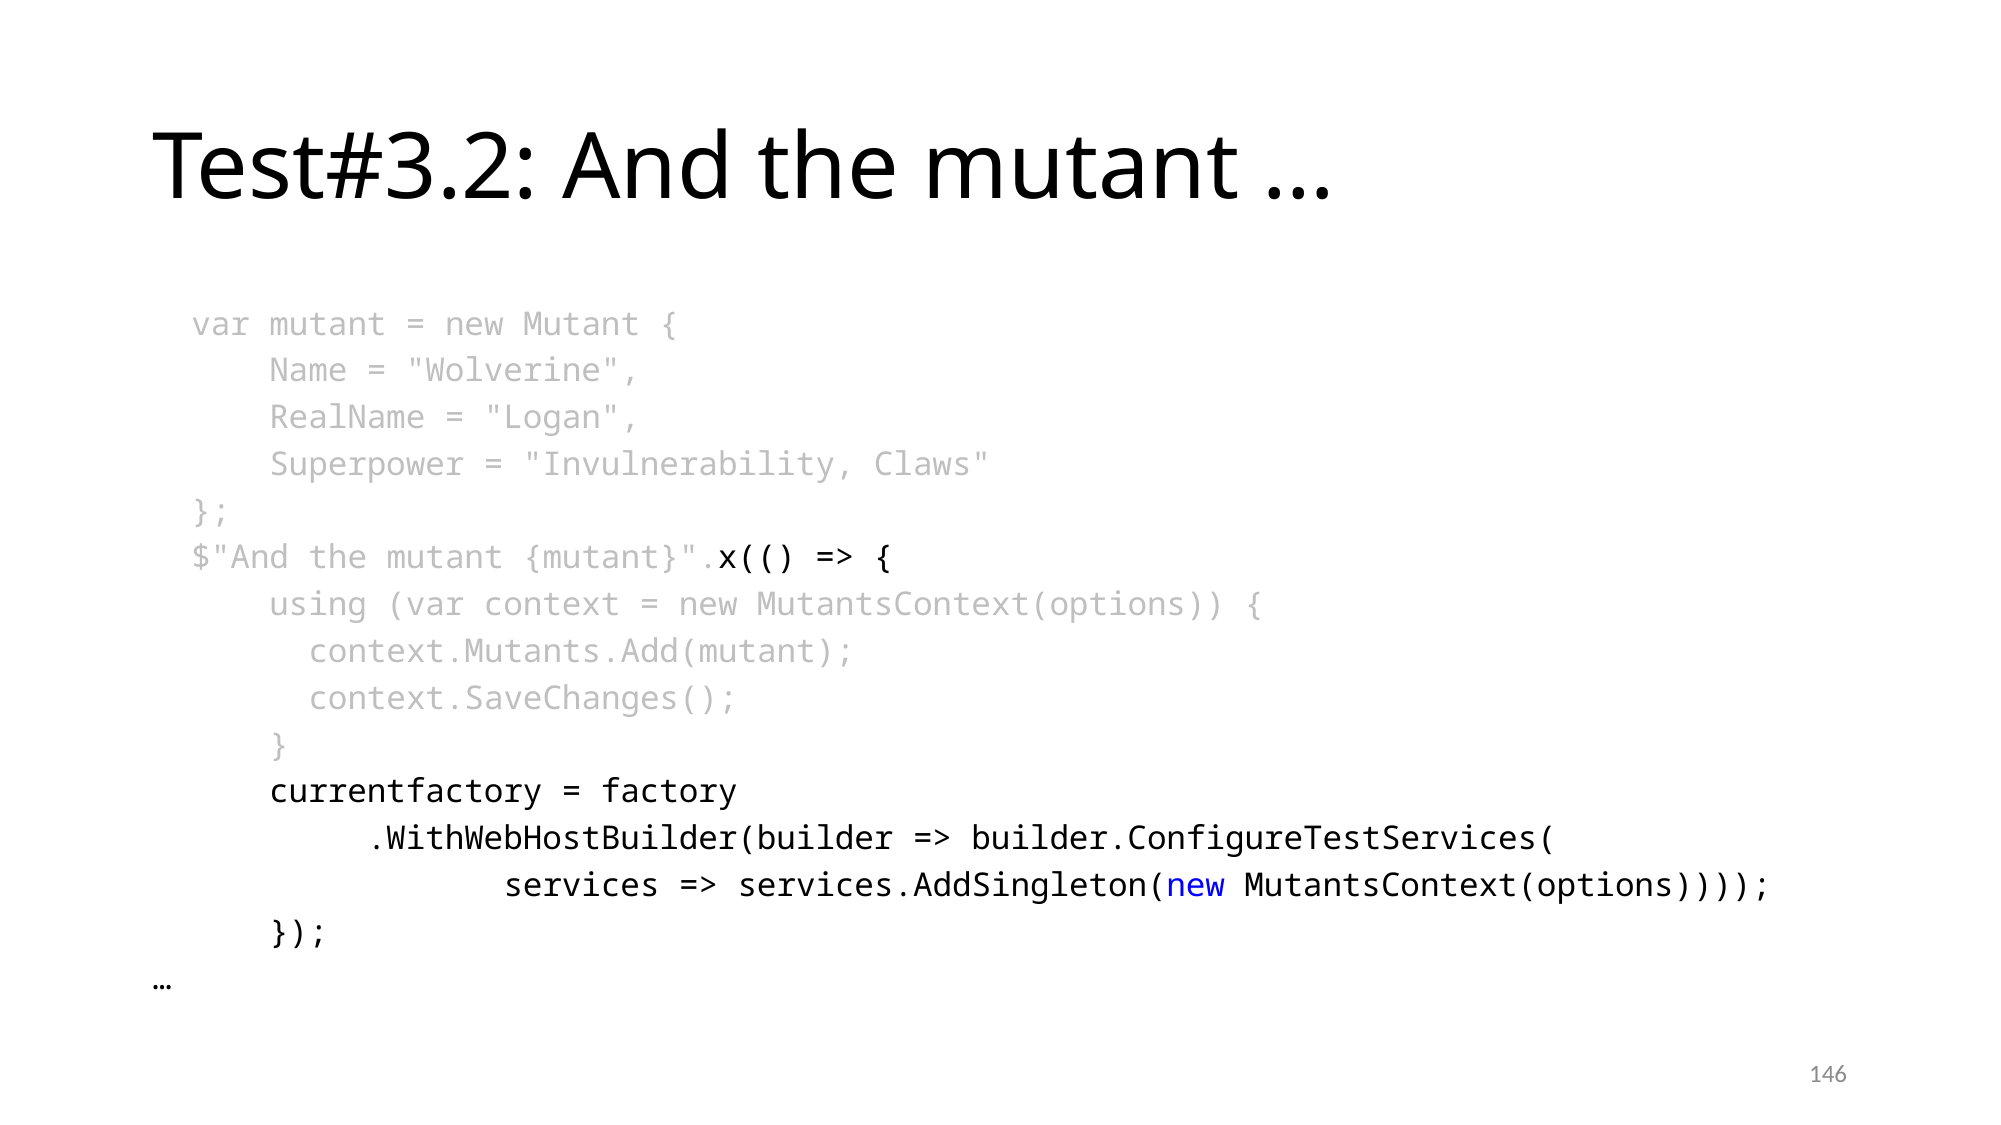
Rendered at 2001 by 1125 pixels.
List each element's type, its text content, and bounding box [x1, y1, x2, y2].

title Test#3.2: And the mutant … [137, 59, 1863, 278]
slide_number 146 [1412, 1042, 1863, 1103]
list var mutant = new Mutant { Name = "Wolverine", RealName = "Logan", Superpower = "Invulnerability, Claws" }; $"And the mutant {mutant}".x(() => { using (var context = new MutantsContext(options)) { context.Mutants.Add(mutant); context.SaveChanges(); } currentfactory = factory .WithWebHostBuilder(builder => builder.ConfigureTestServices( services => services.AddSingleton(new MutantsContext(options)))); }); … [137, 299, 1863, 1014]
